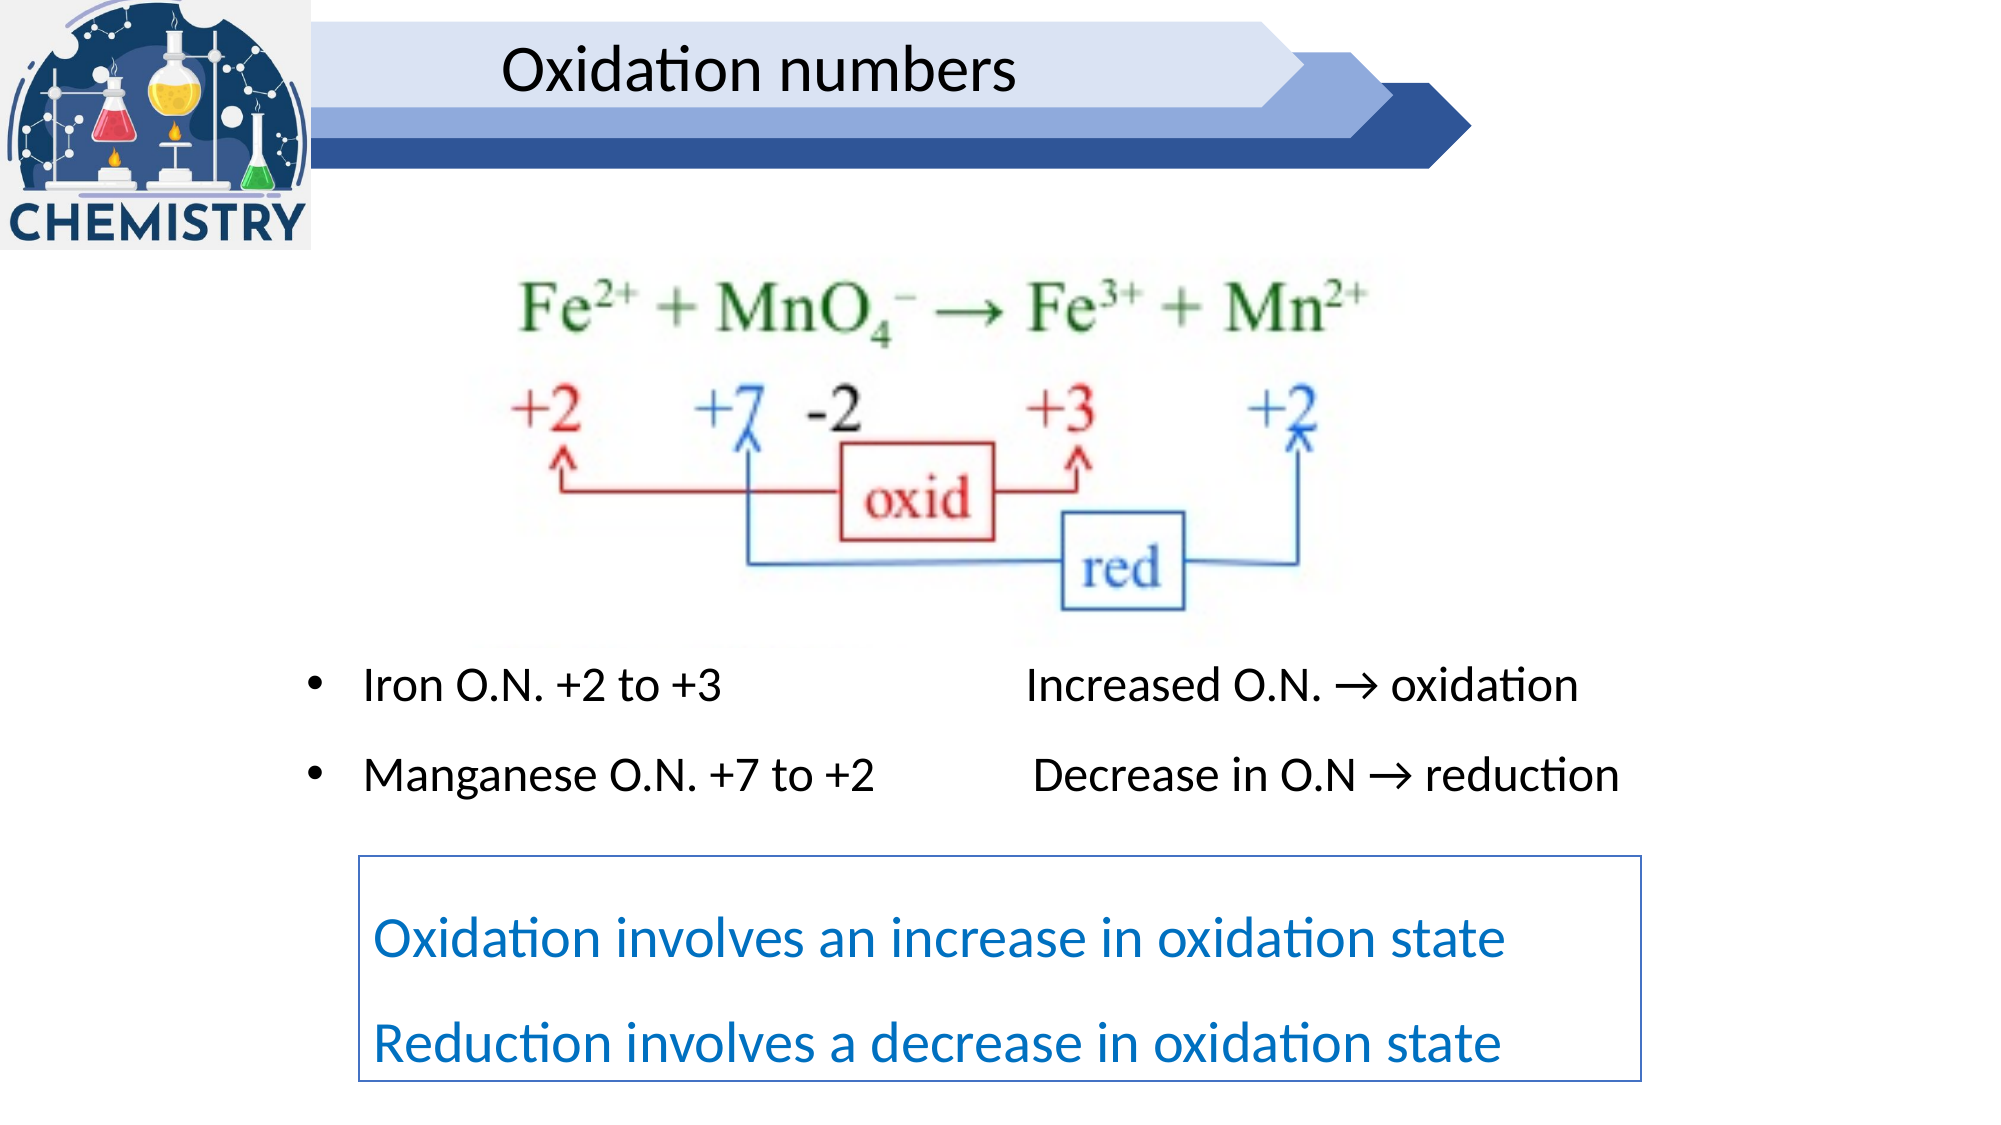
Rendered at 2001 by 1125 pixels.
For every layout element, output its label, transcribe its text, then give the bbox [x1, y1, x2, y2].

picture [464, 212, 1453, 648]
text_box [311, 51, 1395, 140]
text_box Oxidation involves an increase in oxidation state Reduction involves a decrease in oxidation state [358, 855, 1642, 1082]
text_box Iron O.N. +2 to +3 Increased O.N. → oxidation Manganese O.N. +7 to +2 Decrease in O.N → reduction [291, 614, 2000, 810]
picture [0, 0, 311, 250]
text_box [311, 81, 1474, 170]
text_box Oxidation numbers [311, 20, 1306, 109]
